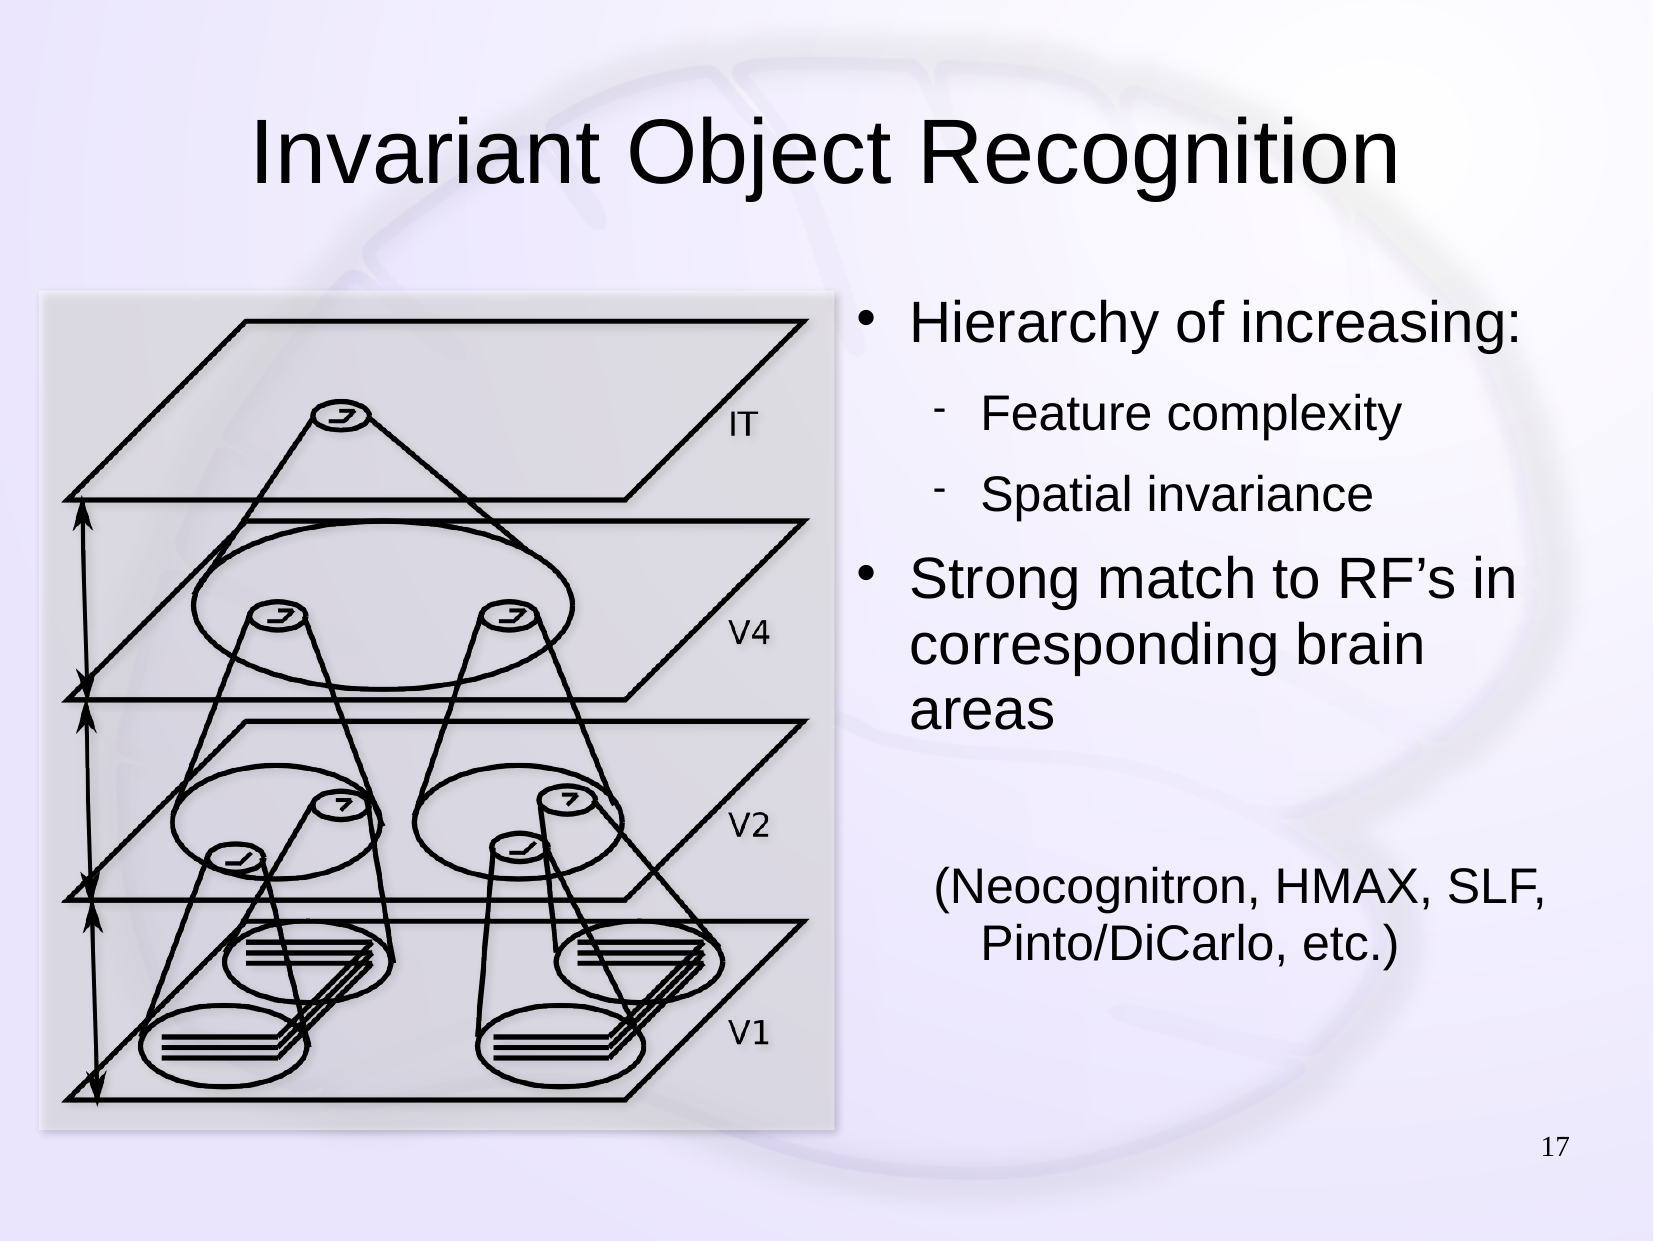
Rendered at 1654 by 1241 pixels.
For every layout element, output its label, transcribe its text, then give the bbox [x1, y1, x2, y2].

slide_number 17 [1184, 1129, 1571, 1216]
list Hierarchy of increasing: Feature complexity Spatial invariance Strong match to RF’s in corresponding brain areas (Neocognitron, HMAX, SLF, Pinto/DiCarlo, etc.) [838, 290, 1571, 1110]
picture [0, 0, 1654, 1241]
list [38, 290, 835, 1131]
title Invariant Object Recognition [82, 49, 1571, 257]
